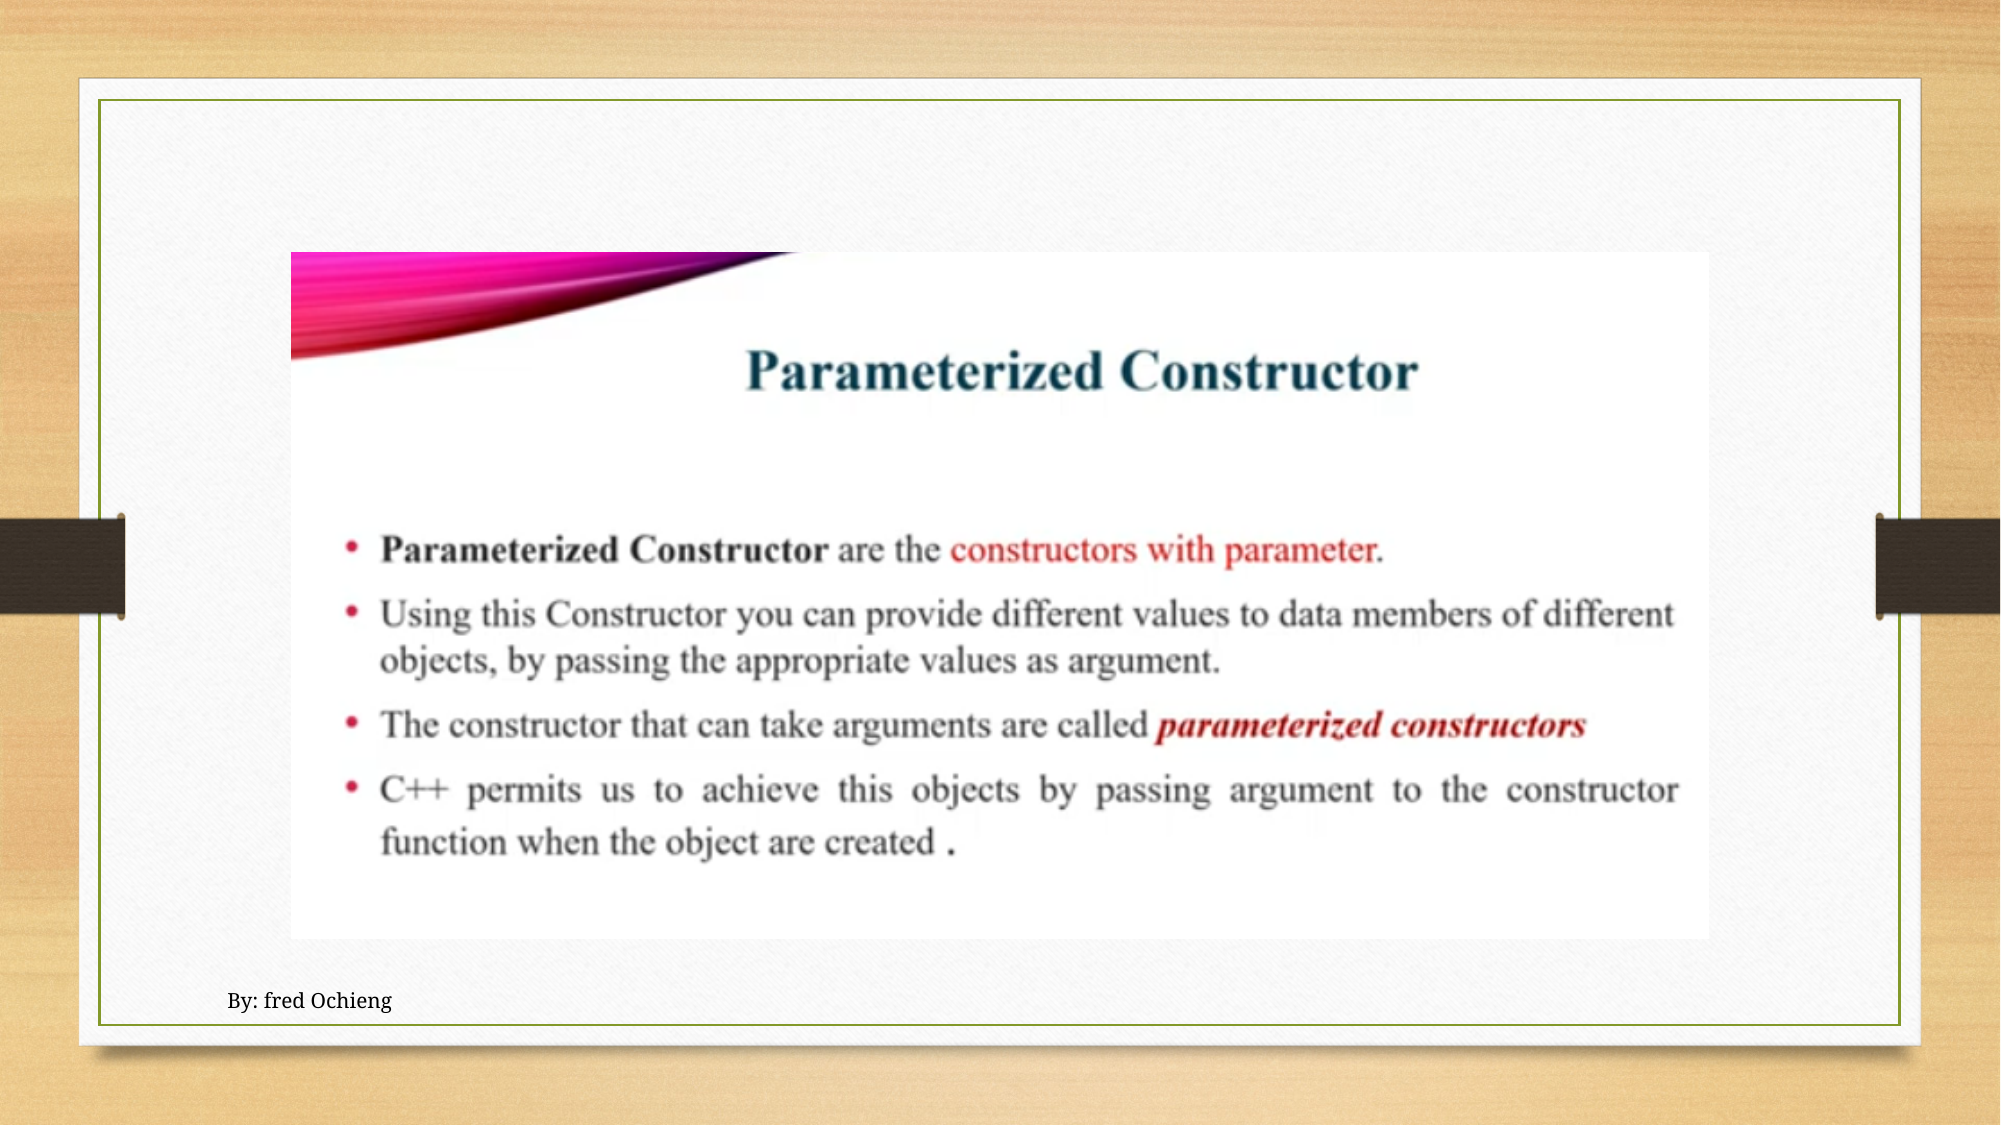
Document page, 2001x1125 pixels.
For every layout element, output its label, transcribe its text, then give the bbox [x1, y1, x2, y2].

footer By: fred Ochieng [212, 979, 1411, 1025]
picture [0, 0, 2001, 1125]
